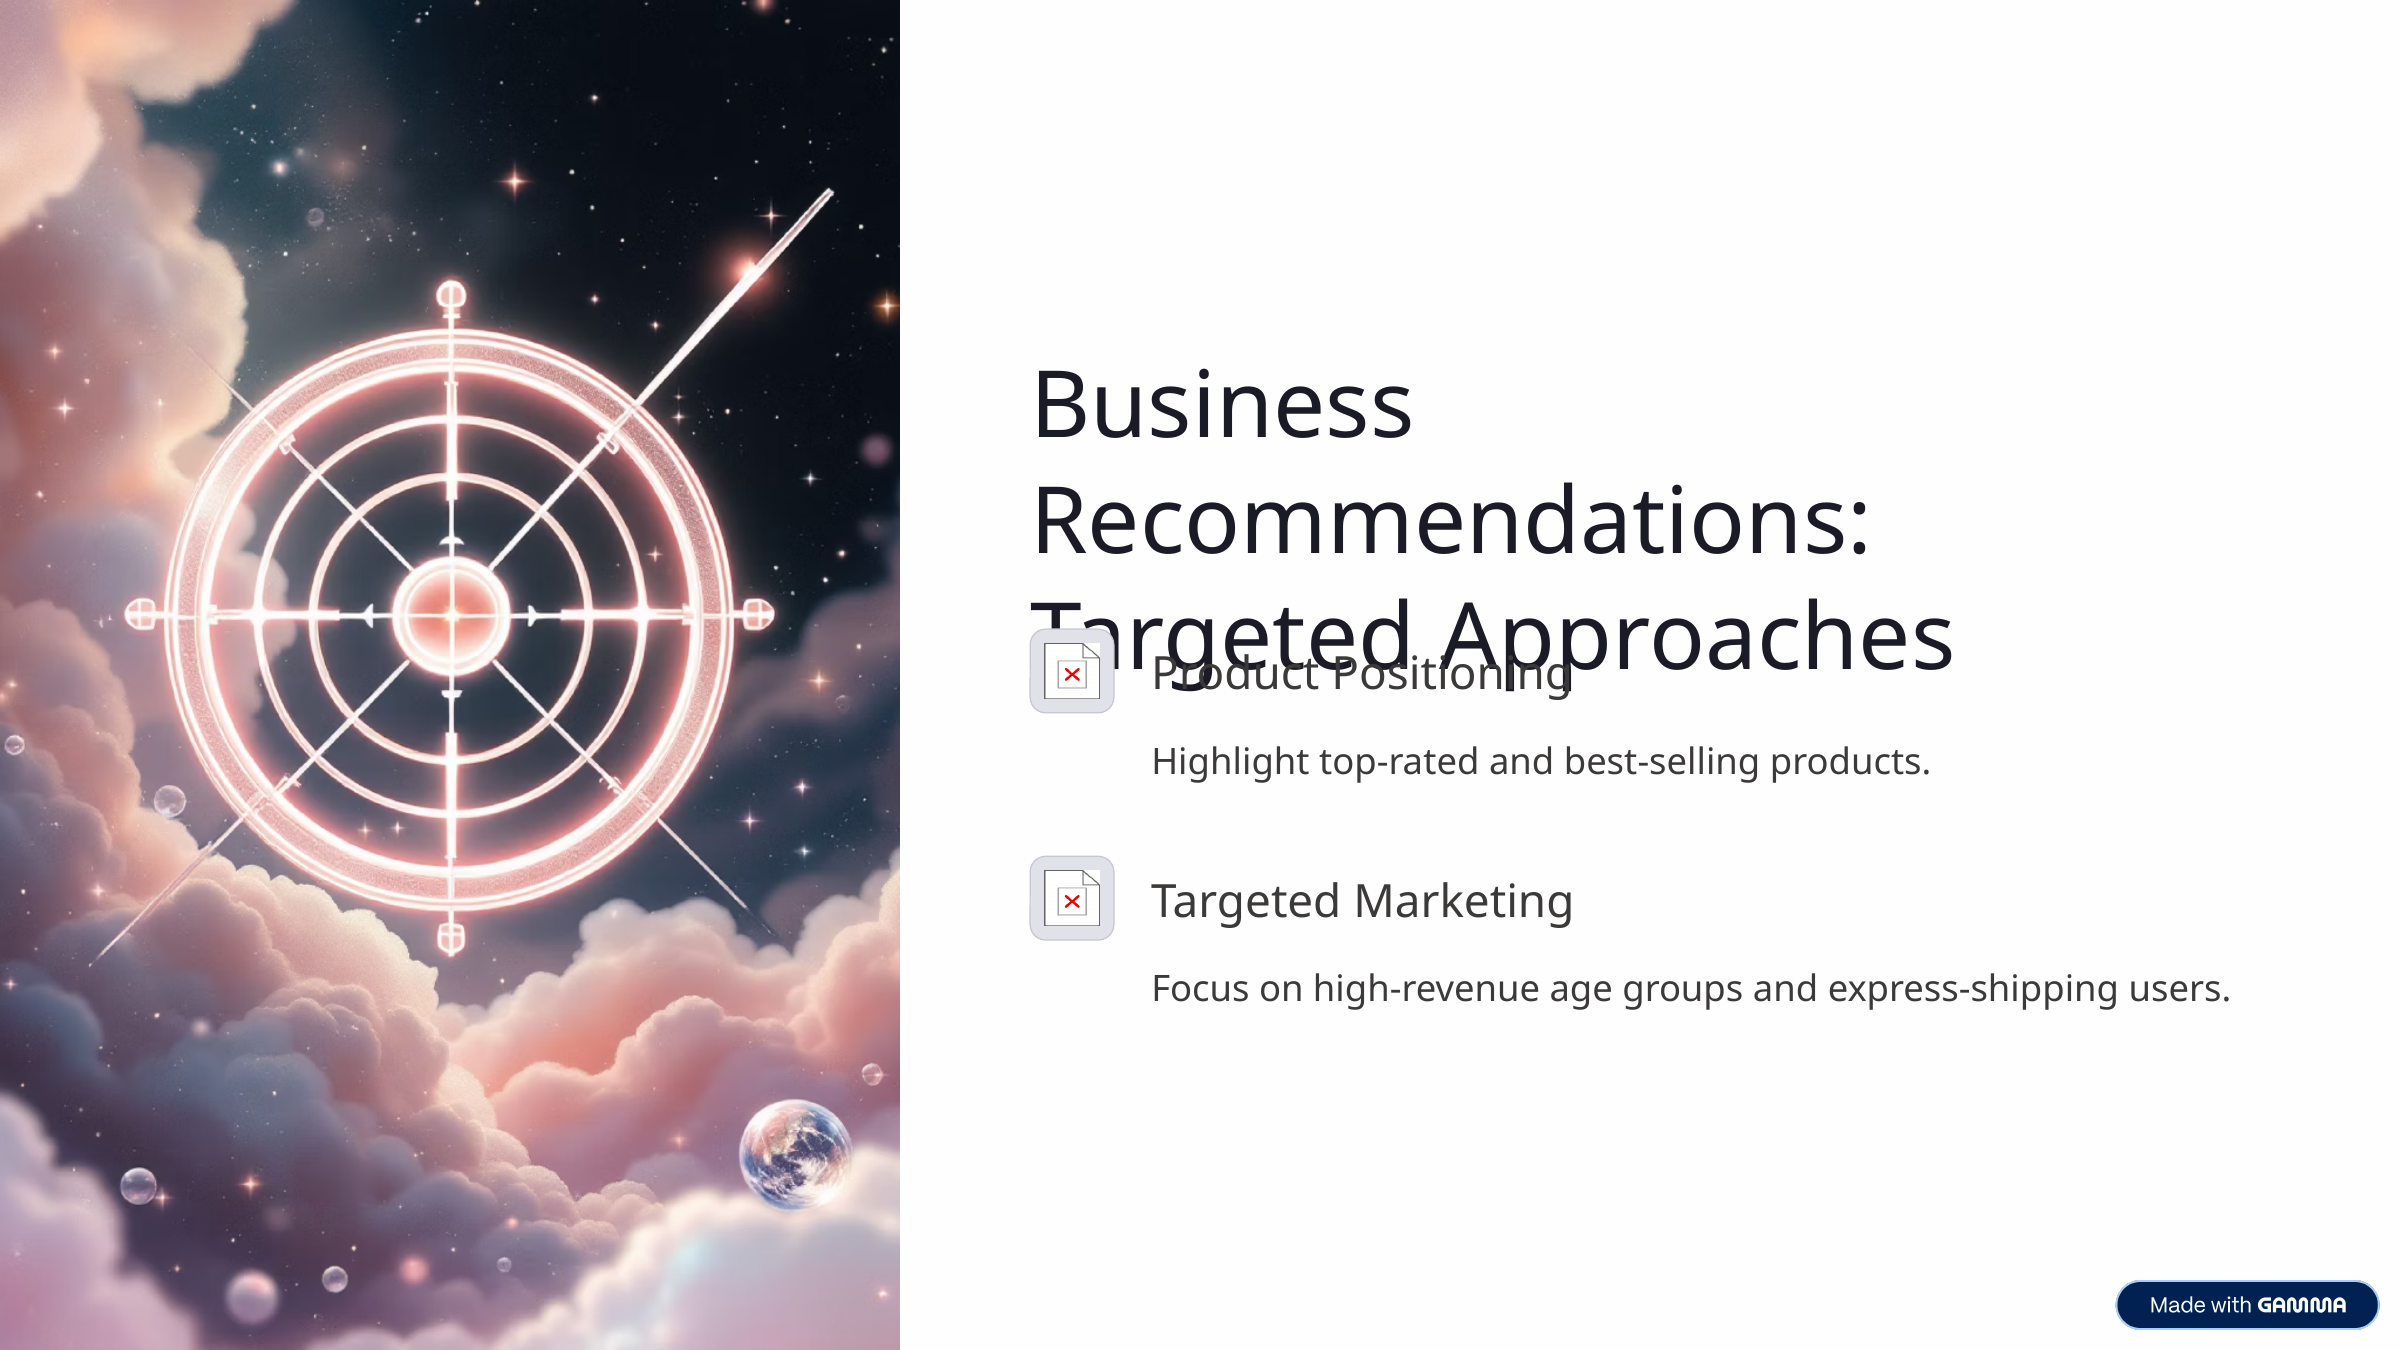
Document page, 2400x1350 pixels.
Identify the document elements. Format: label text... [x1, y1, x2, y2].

text_box Targeted Marketing [1151, 869, 1617, 928]
picture [0, 0, 900, 1350]
text_box [1030, 629, 1114, 713]
picture [2106, 1271, 2389, 1339]
text_box [1030, 856, 1114, 941]
text_box Product Positioning [1151, 641, 1617, 700]
text_box Highlight top-rated and best-selling products. [1151, 722, 2270, 782]
text_box Focus on high-revenue age groups and express-shipping users. [1151, 949, 2270, 1010]
text_box Business Recommendations: Targeted Approaches [1030, 340, 2270, 574]
picture [1044, 870, 1100, 927]
picture [1044, 643, 1100, 699]
